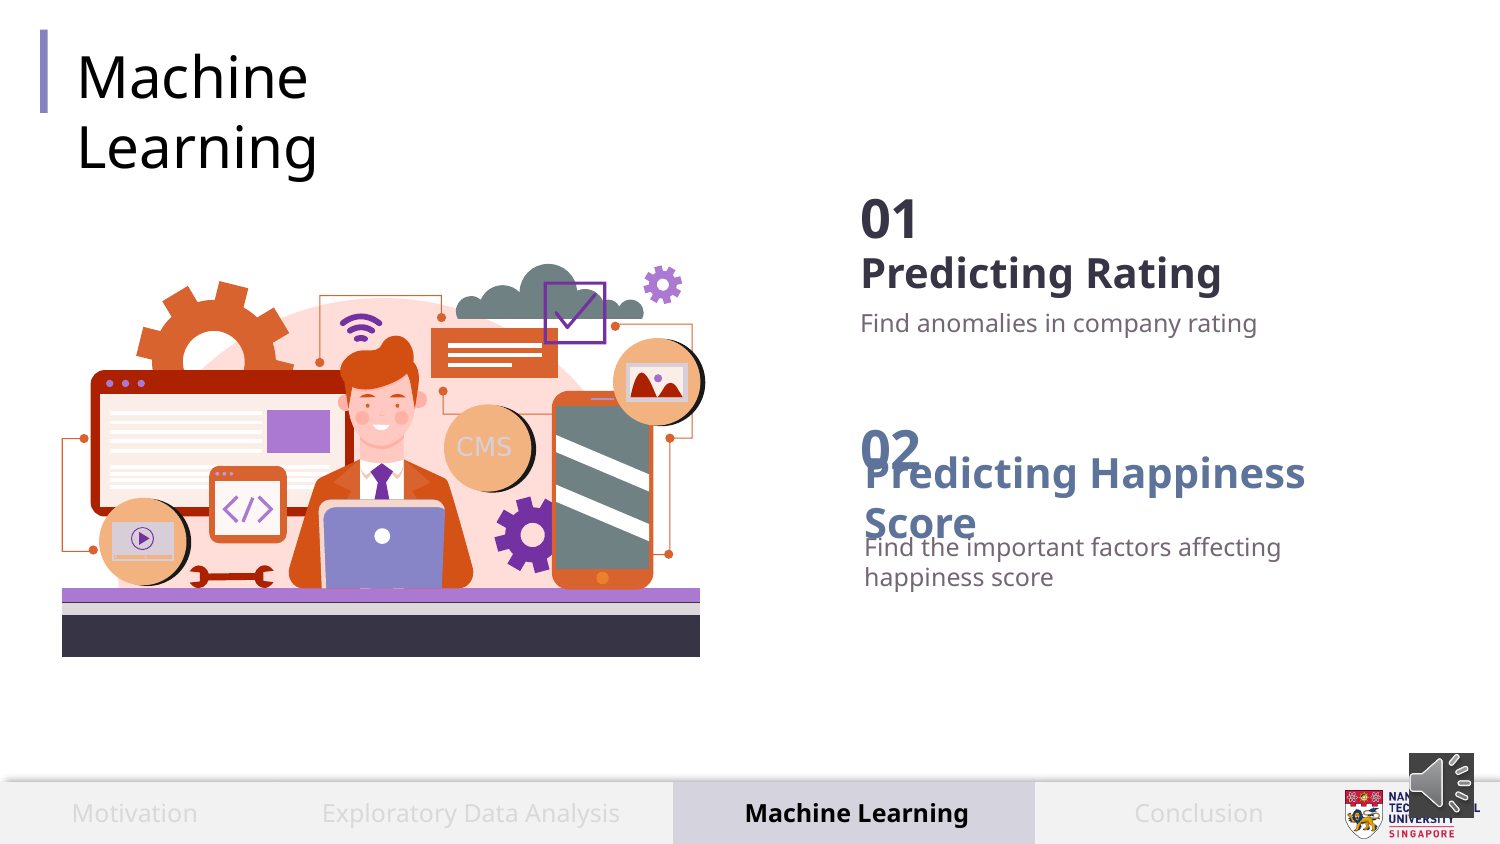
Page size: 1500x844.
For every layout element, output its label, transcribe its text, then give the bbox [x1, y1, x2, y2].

text_box Machine Learning [61, 25, 488, 196]
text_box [844, 421, 1383, 593]
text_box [844, 190, 1260, 298]
picture [1345, 752, 1480, 839]
text_box Find anomalies in company rating [845, 292, 1307, 369]
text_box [61, 263, 710, 658]
